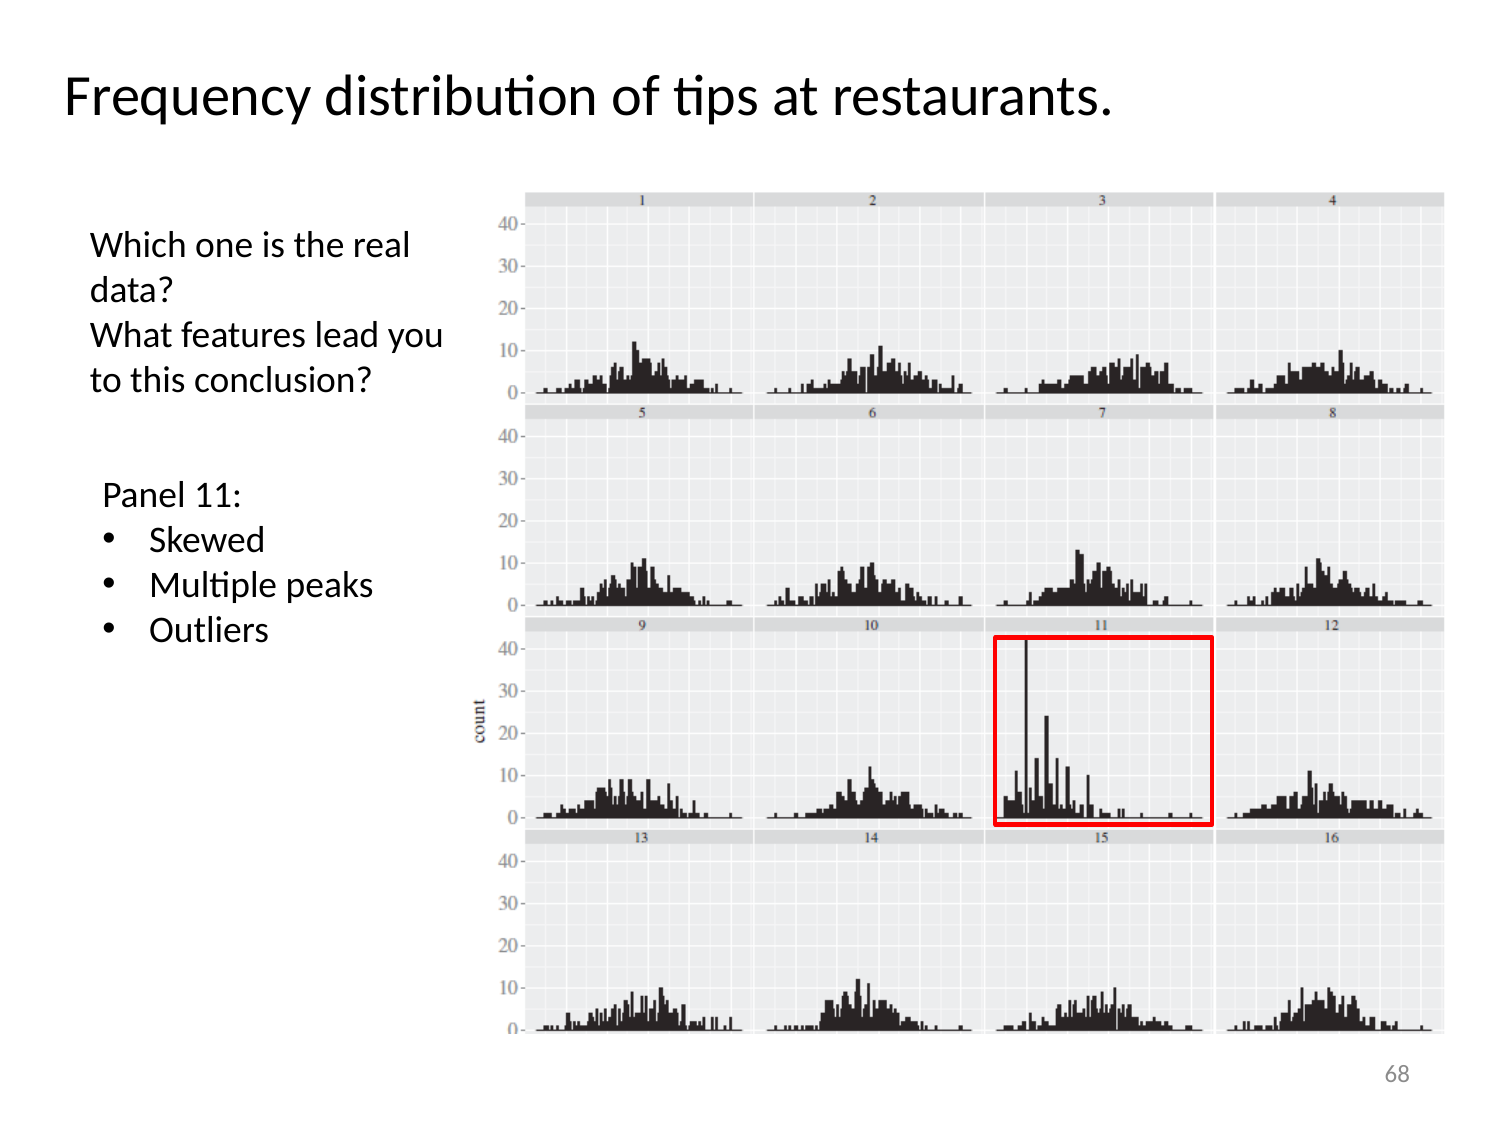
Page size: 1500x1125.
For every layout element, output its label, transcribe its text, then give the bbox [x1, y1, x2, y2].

text_box Which one is the real data? What features lead you to this conclusion? [74, 212, 457, 408]
text_box Frequency distribution of tips at restaurants. [50, 50, 1300, 135]
text_box Panel 11: Skewed Multiple peaks Outliers [87, 462, 425, 658]
picture [462, 187, 1457, 1035]
slide_number 68 [1074, 1042, 1425, 1103]
